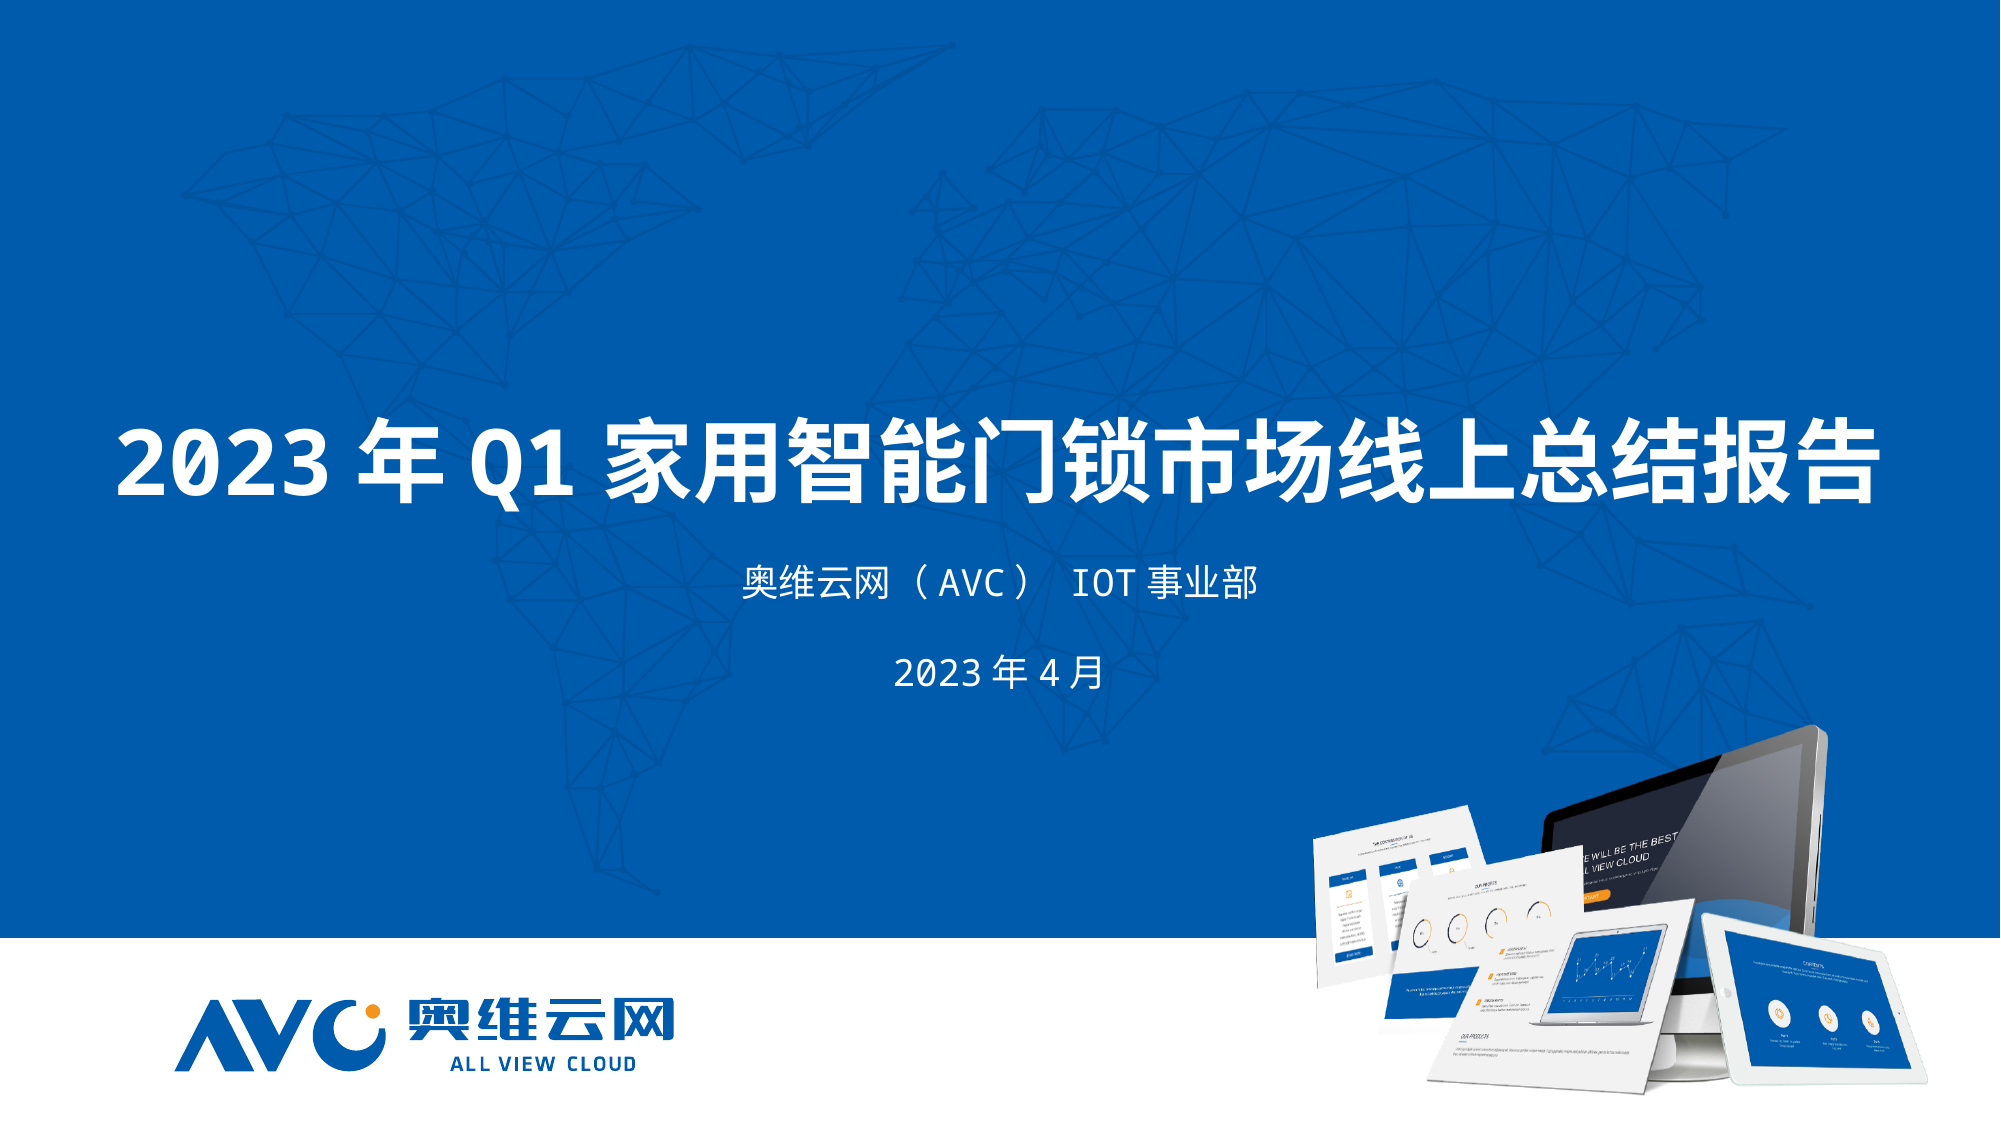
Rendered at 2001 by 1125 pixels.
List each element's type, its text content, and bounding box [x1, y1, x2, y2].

text_box 2023年Q1家用智能门锁市场线上总结报告 奥维云网（AVC） IOT事业部 2023年4月 [52, 286, 1948, 748]
picture [1290, 708, 1951, 1111]
